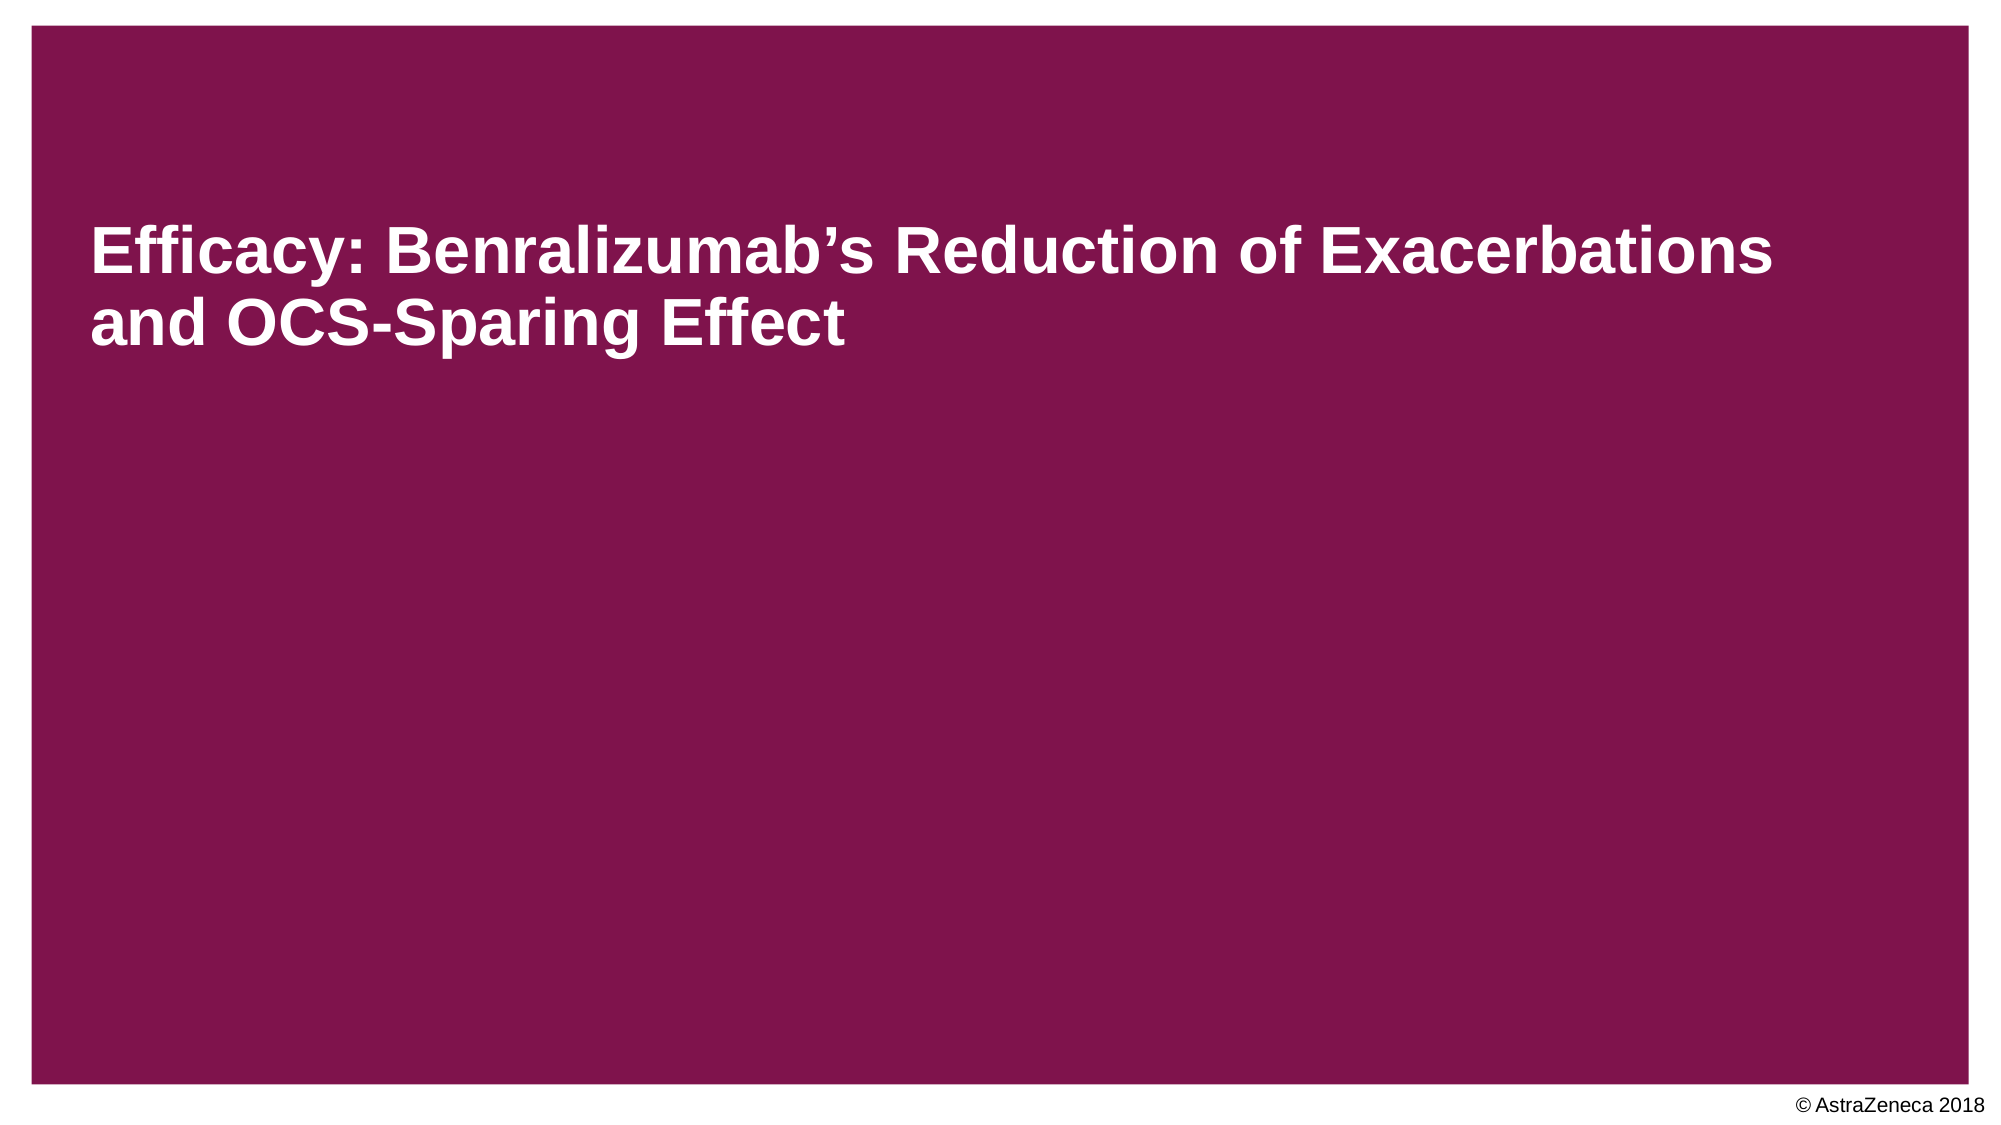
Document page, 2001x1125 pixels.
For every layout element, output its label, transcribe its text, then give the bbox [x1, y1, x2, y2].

title Efficacy: Benralizumab’s Reduction of Exacerbations and OCS-Sparing Effect [75, 208, 1925, 369]
